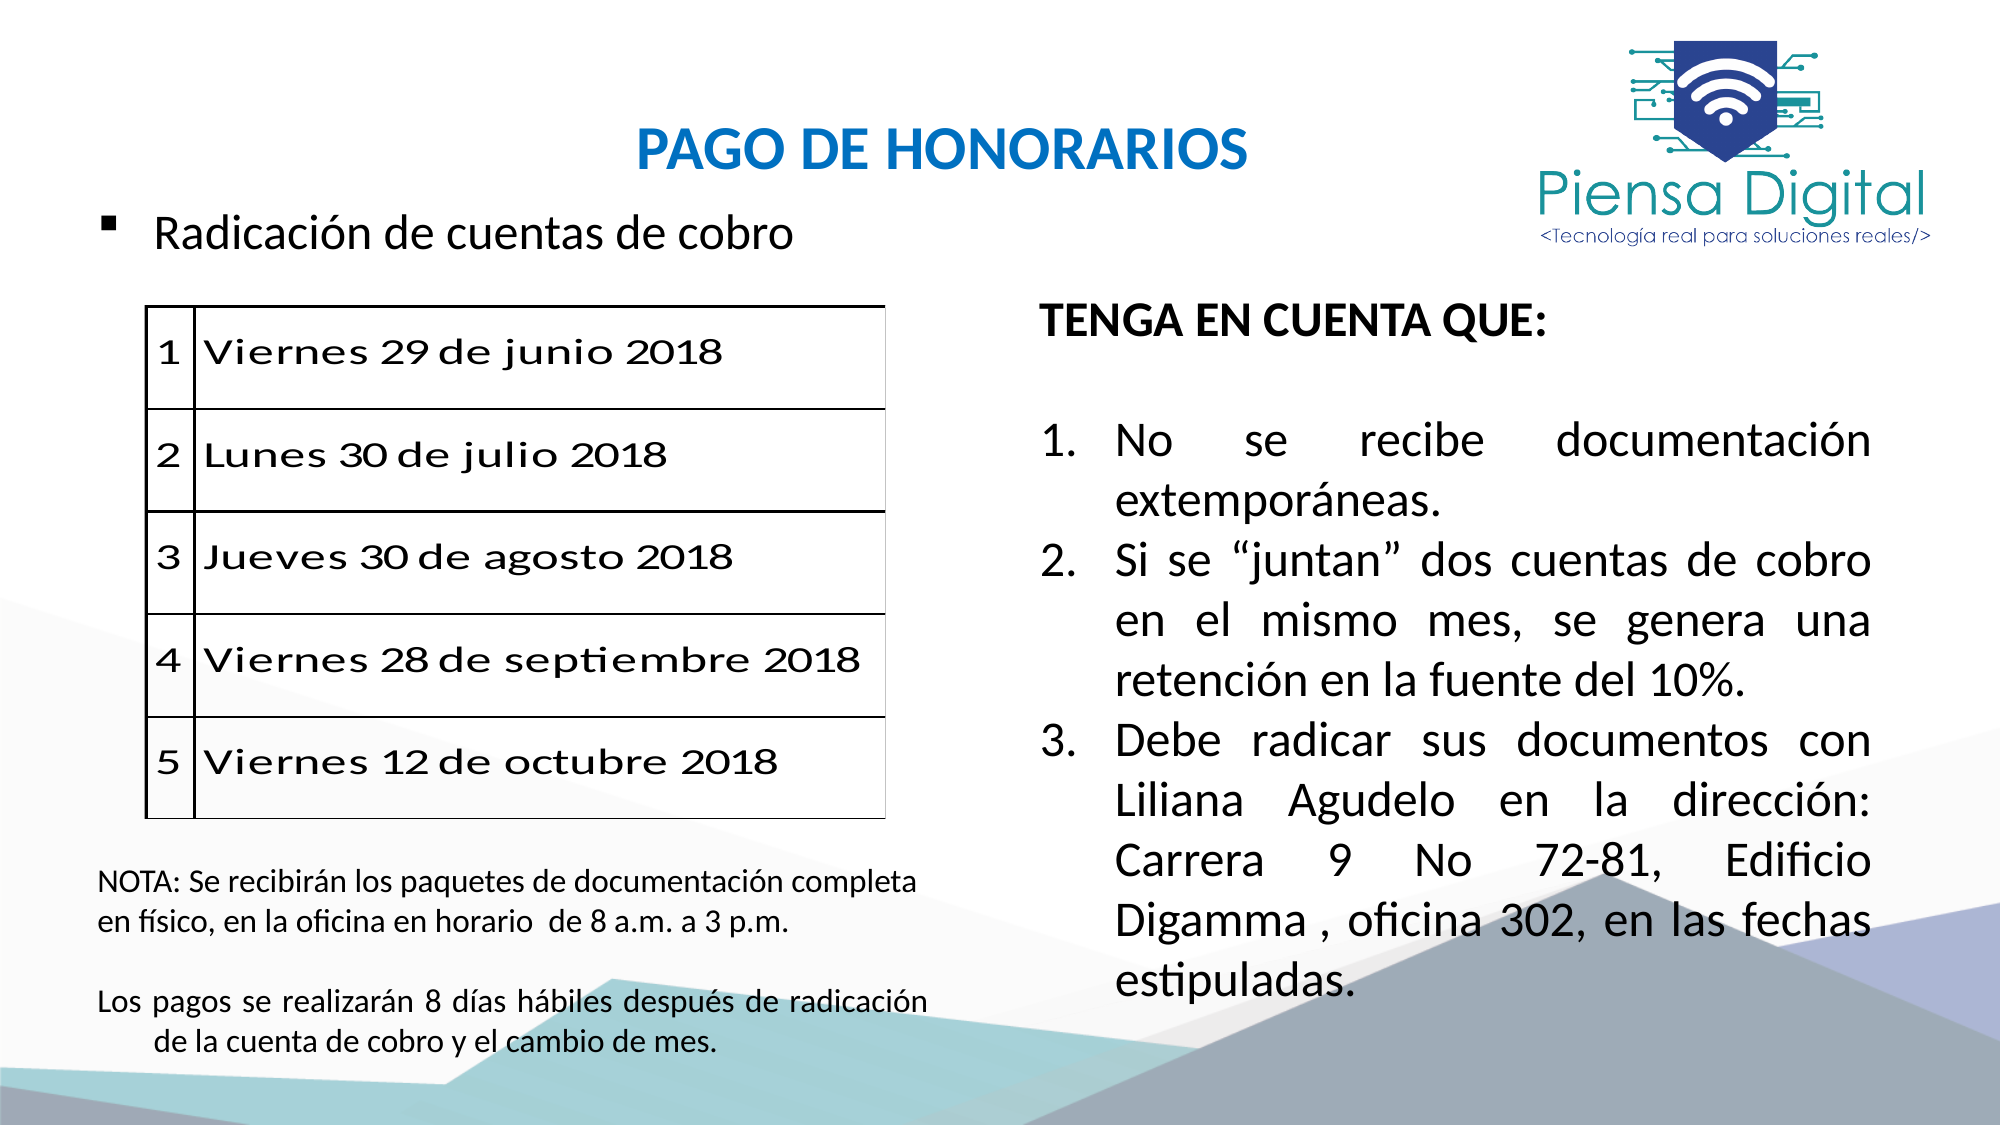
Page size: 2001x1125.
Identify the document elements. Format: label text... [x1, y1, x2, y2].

text_box Radicación de cuentas de cobro NOTA: Se recibirán los paquetes de documentación completa en físico, en la oficina en horario de 8 a.m. a 3 p.m. Los pagos se realizarán 8 días hábiles después de radicación de la cuenta de cobro y el cambio de mes. [82, 191, 945, 1067]
picture [1505, 0, 1946, 285]
picture [144, 305, 889, 821]
text_box PAGO DE HONORARIOS [473, 104, 1412, 182]
text_box TENGA EN CUENTA QUE: No se recibe documentación extemporáneas. Si se “juntan” dos cuentas de cobro en el mismo mes, se genera una retención en la fuente del 10%. Debe radicar sus documentos con Liliana Agudelo en la dirección: Carrera 9 No 72-81, Edificio Digamma , oficina 302, en las fechas estipuladas. [1024, 279, 1887, 1055]
